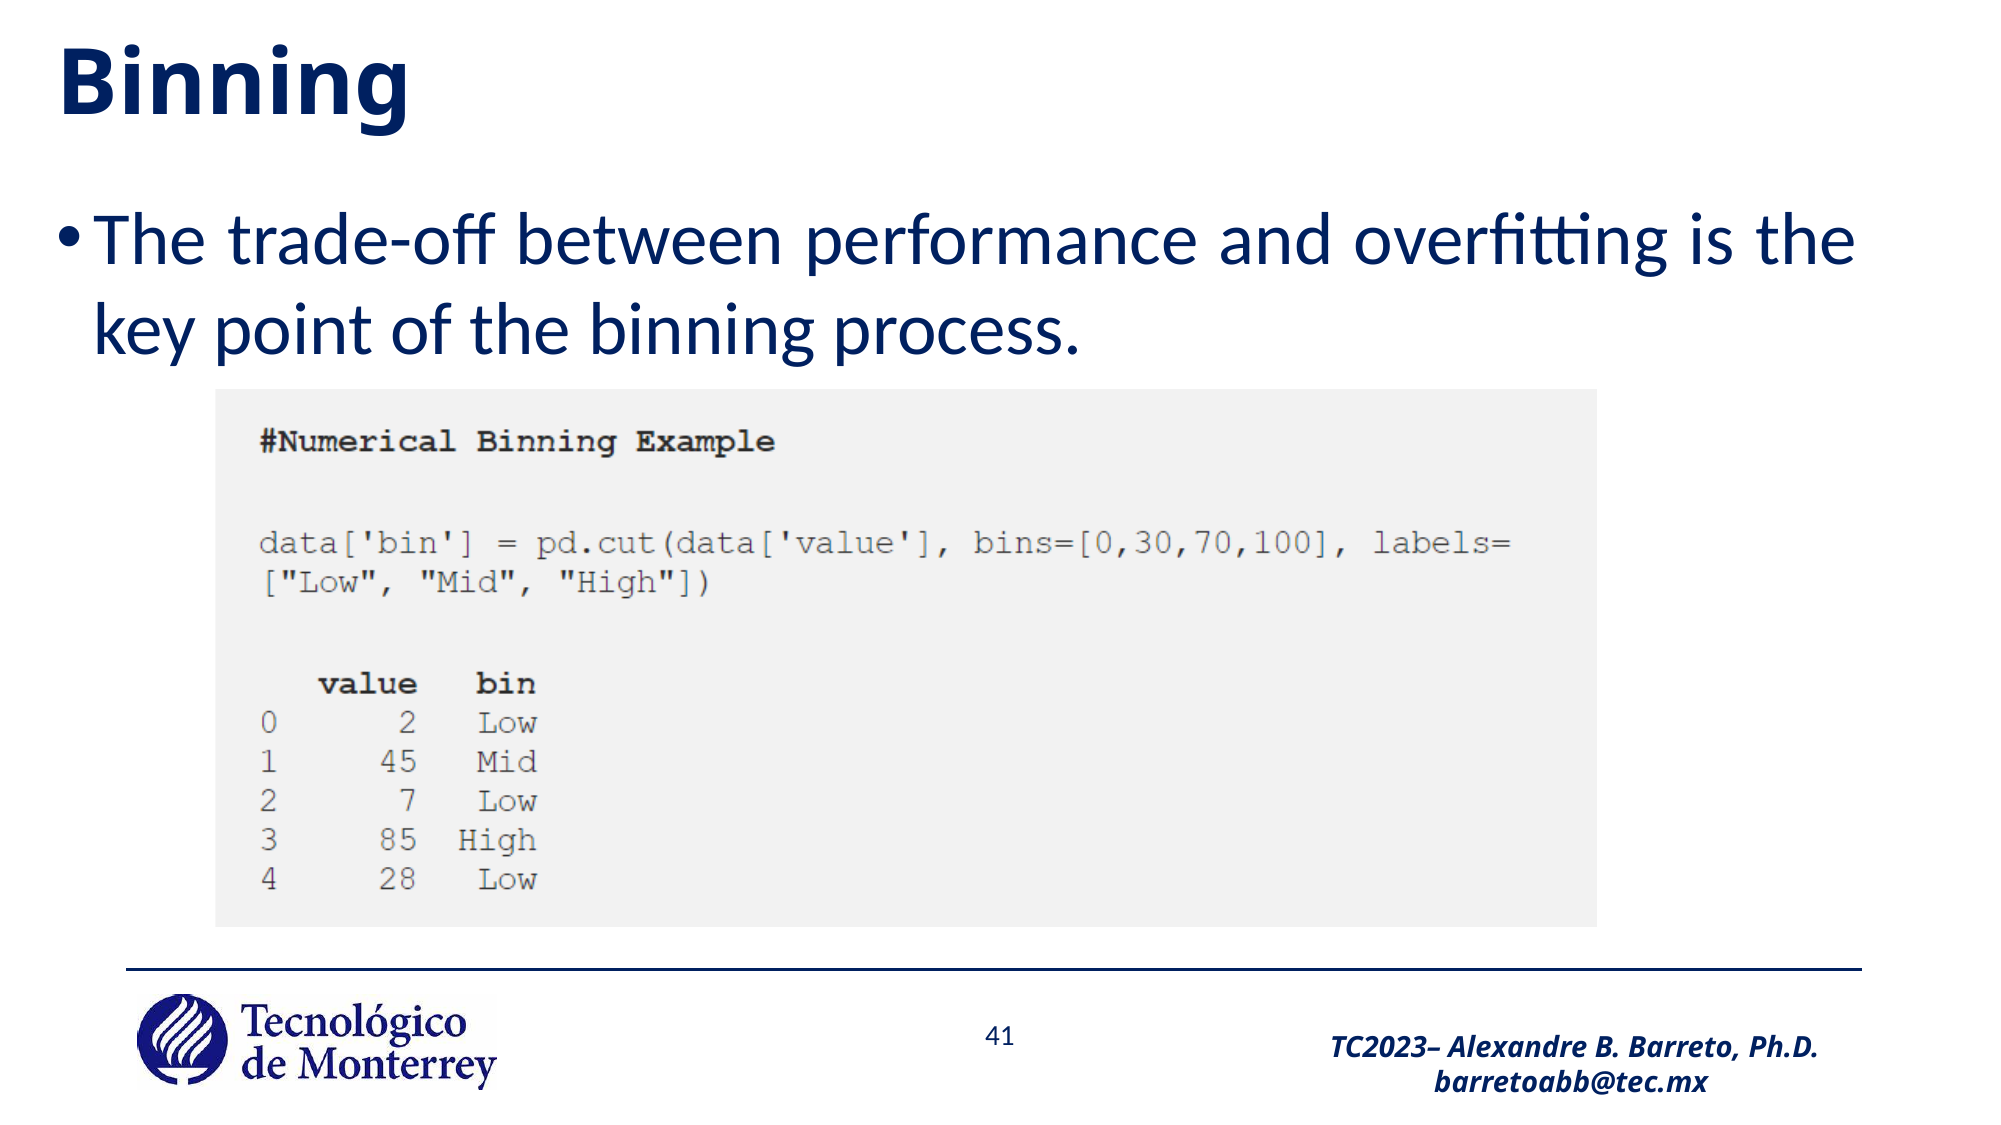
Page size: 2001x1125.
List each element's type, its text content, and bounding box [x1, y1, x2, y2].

title Binning [41, 23, 1767, 146]
list The trade-off between performance and overfitting is the key point of the binning process. [41, 182, 1874, 927]
picture [137, 994, 497, 1090]
picture [210, 389, 1597, 927]
